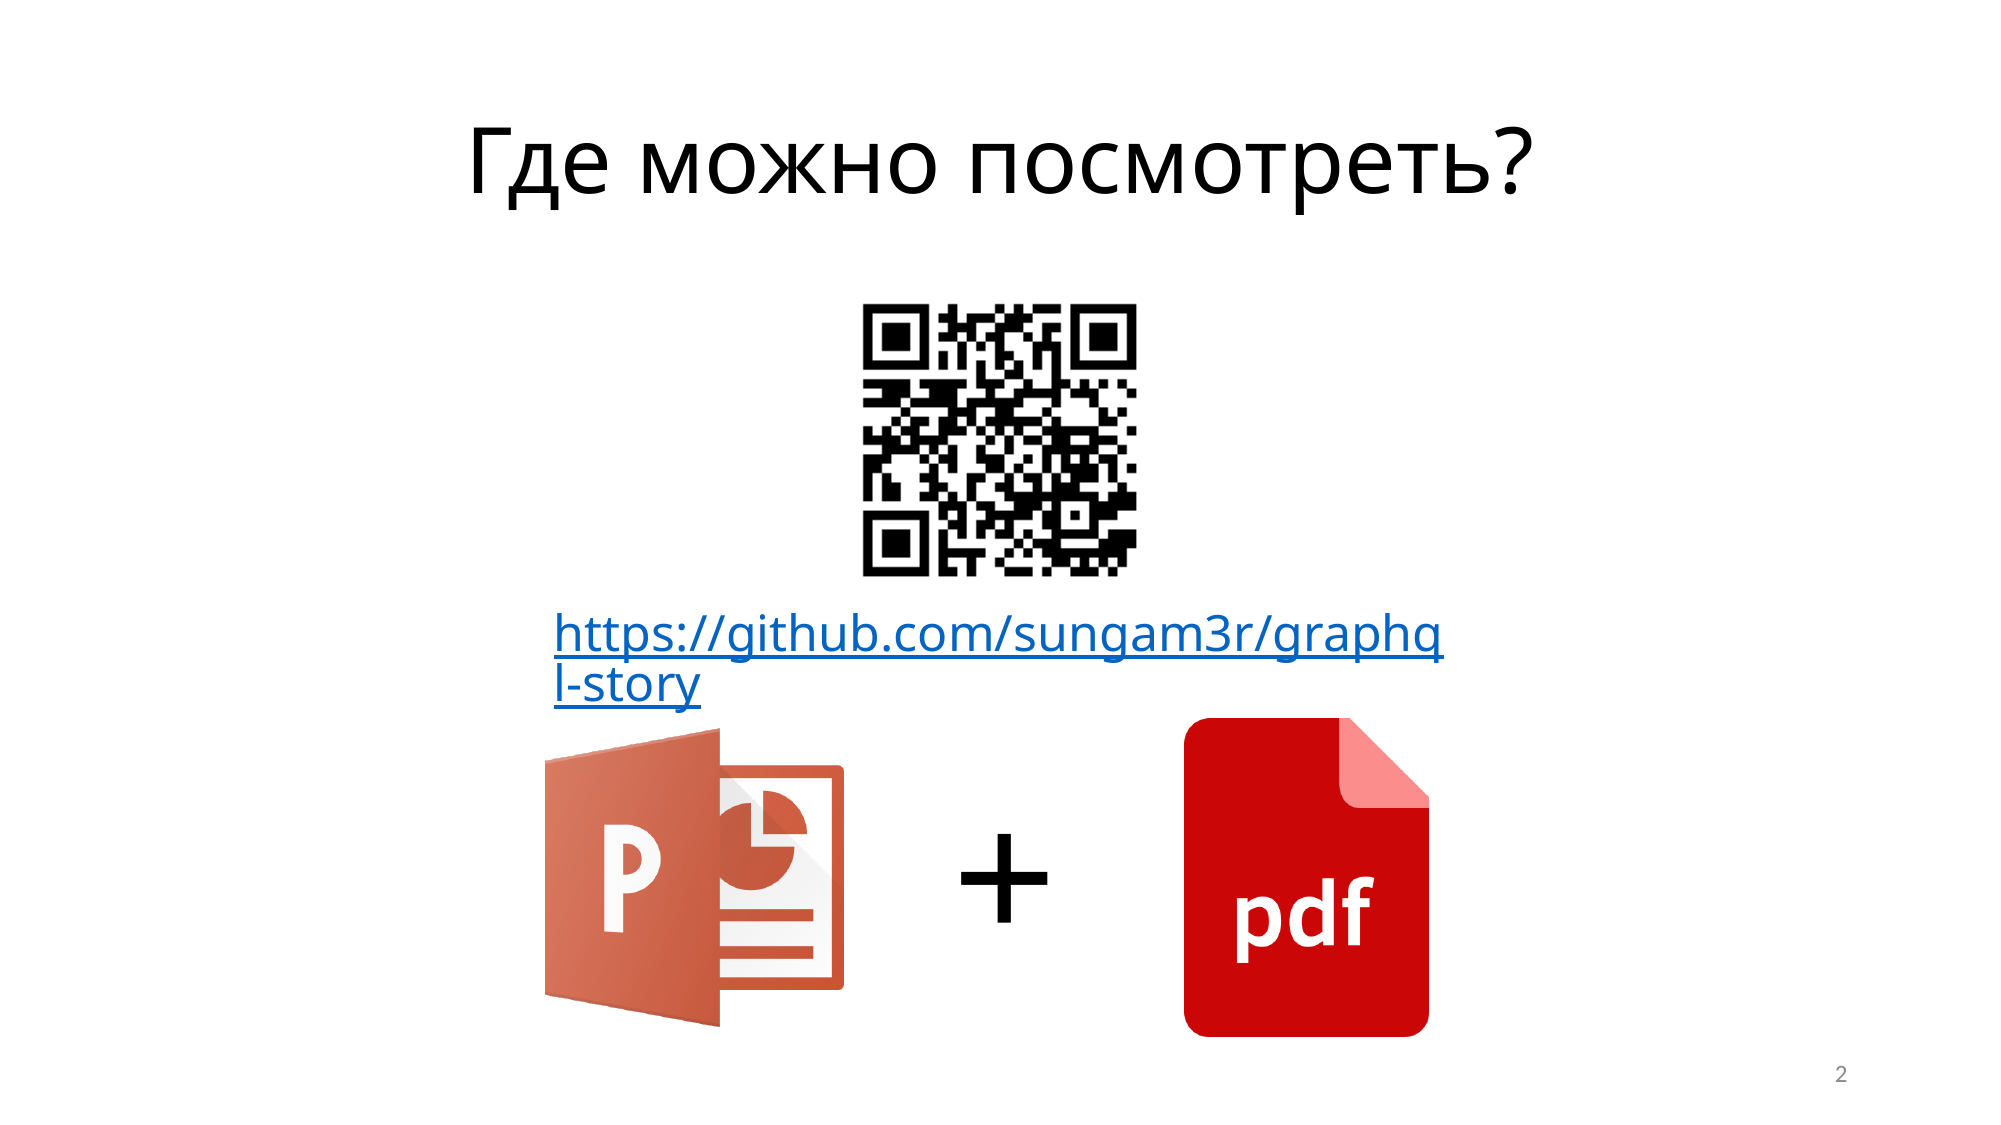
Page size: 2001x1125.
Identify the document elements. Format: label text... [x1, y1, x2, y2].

text_box https://github.com/sungam3r/graphql-story [539, 593, 1461, 677]
slide_number 2 [1412, 1042, 1863, 1103]
picture [843, 284, 1157, 597]
picture [1184, 718, 1429, 1037]
title Где можно посмотреть? [137, 55, 1863, 273]
text_box + [938, 753, 1064, 988]
picture [545, 728, 844, 1027]
